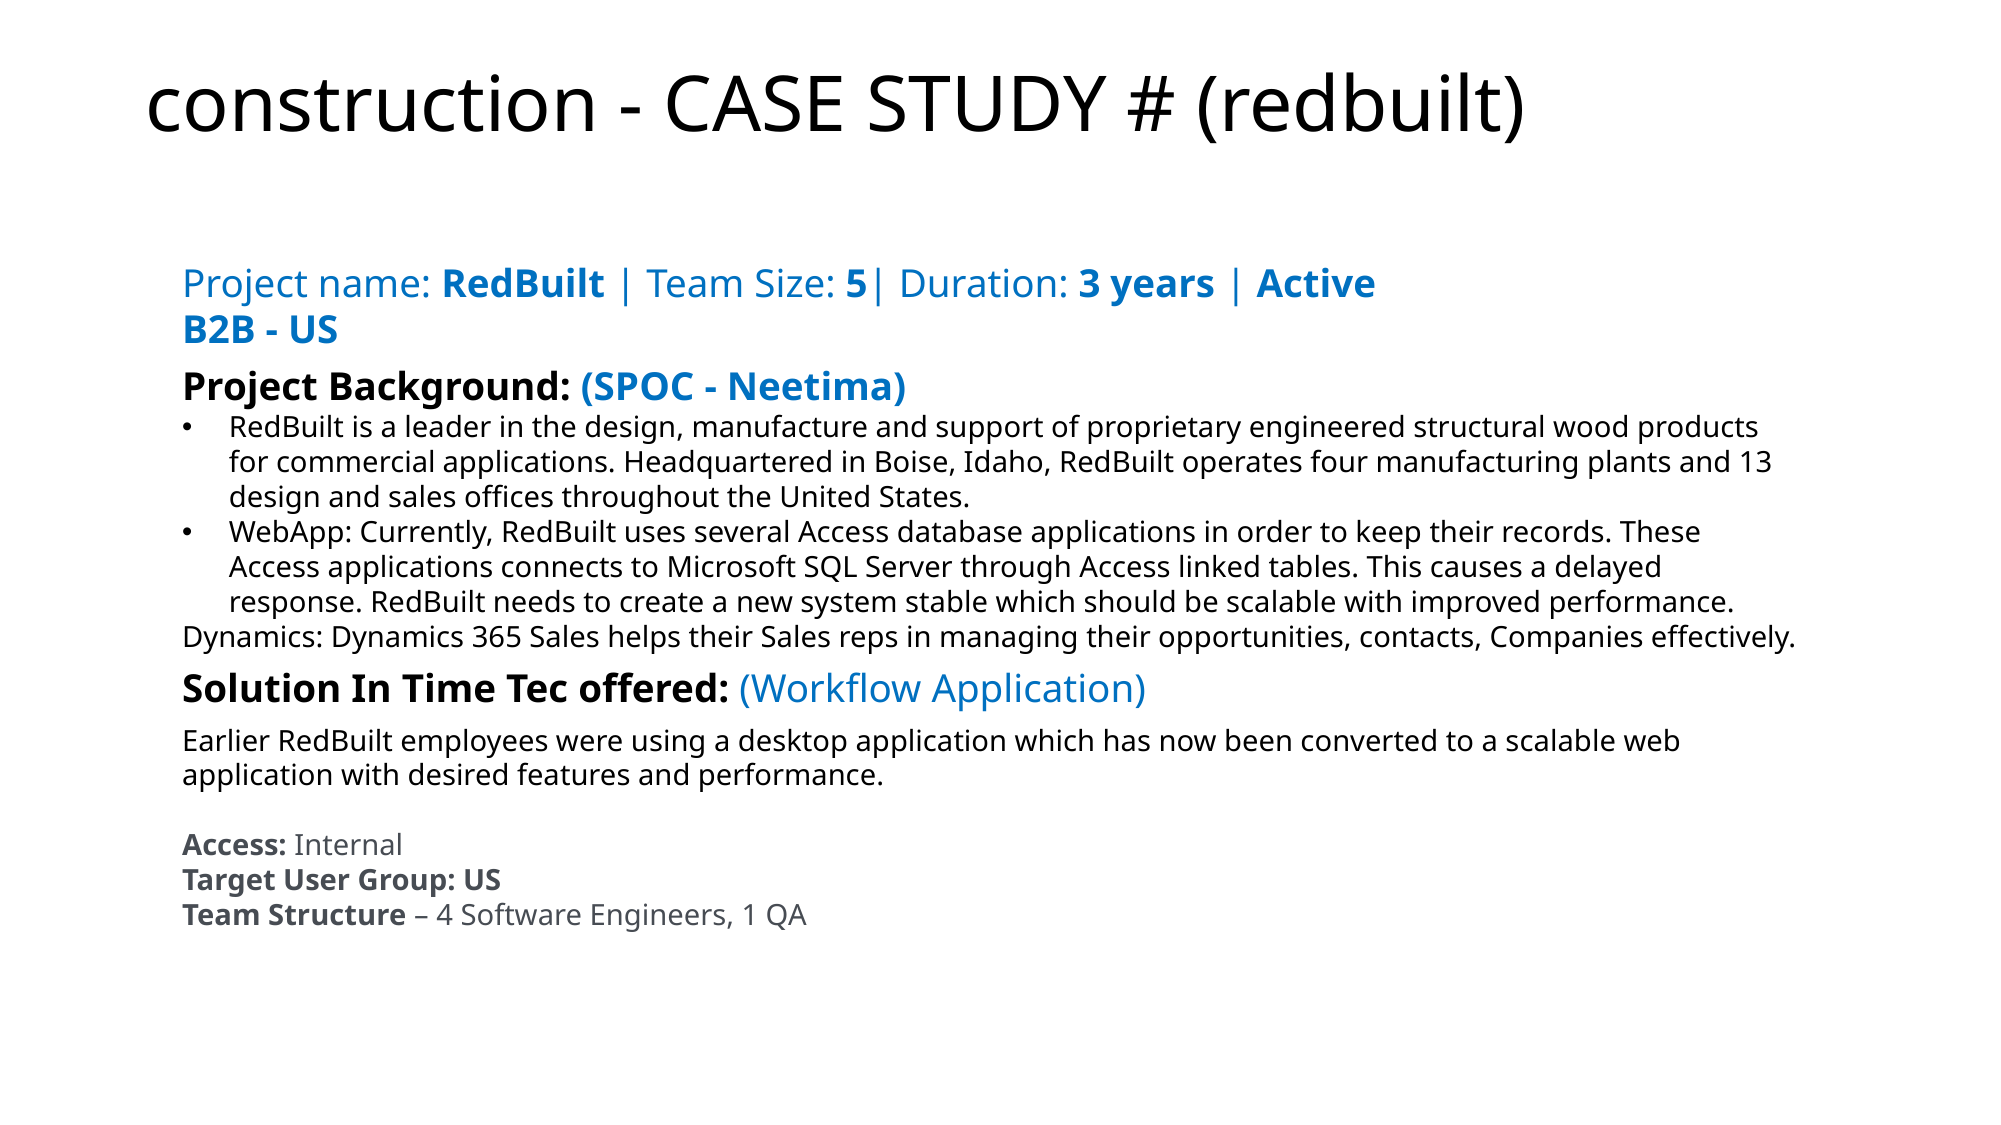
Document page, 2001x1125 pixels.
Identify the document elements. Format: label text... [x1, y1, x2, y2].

title construction - CASE STUDY # (redbuilt) [130, 36, 1931, 177]
text_box Project name: RedBuilt | Team Size: 5| Duration: 3 years | Active B2B - US Project Background: (SPOC - Neetima) RedBuilt is a leader in the design, manufacture and support of proprietary engineered structural wood products for commercial applications. Headquartered in Boise, Idaho, RedBuilt operates four manufacturing plants and 13 design and sales offices throughout the United States. WebApp: Currently, RedBuilt uses several Access database applications in order to keep their records. These Access applications connects to Microsoft SQL Server through Access linked tables. This causes a delayed response. RedBuilt needs to create a new system stable which should be scalable with improved performance. Dynamics: Dynamics 365 Sales helps their Sales reps in managing their opportunities, contacts, Companies effectively. Solution In Time Tec offered: (Workflow Application) Earlier RedBuilt employees were using a desktop application which has now been converted to a scalable web application with desired features and performance. Access: Internal Target User Group: US Team Structure – 4 Software Engineers, 1 QA [172, 251, 1829, 1125]
